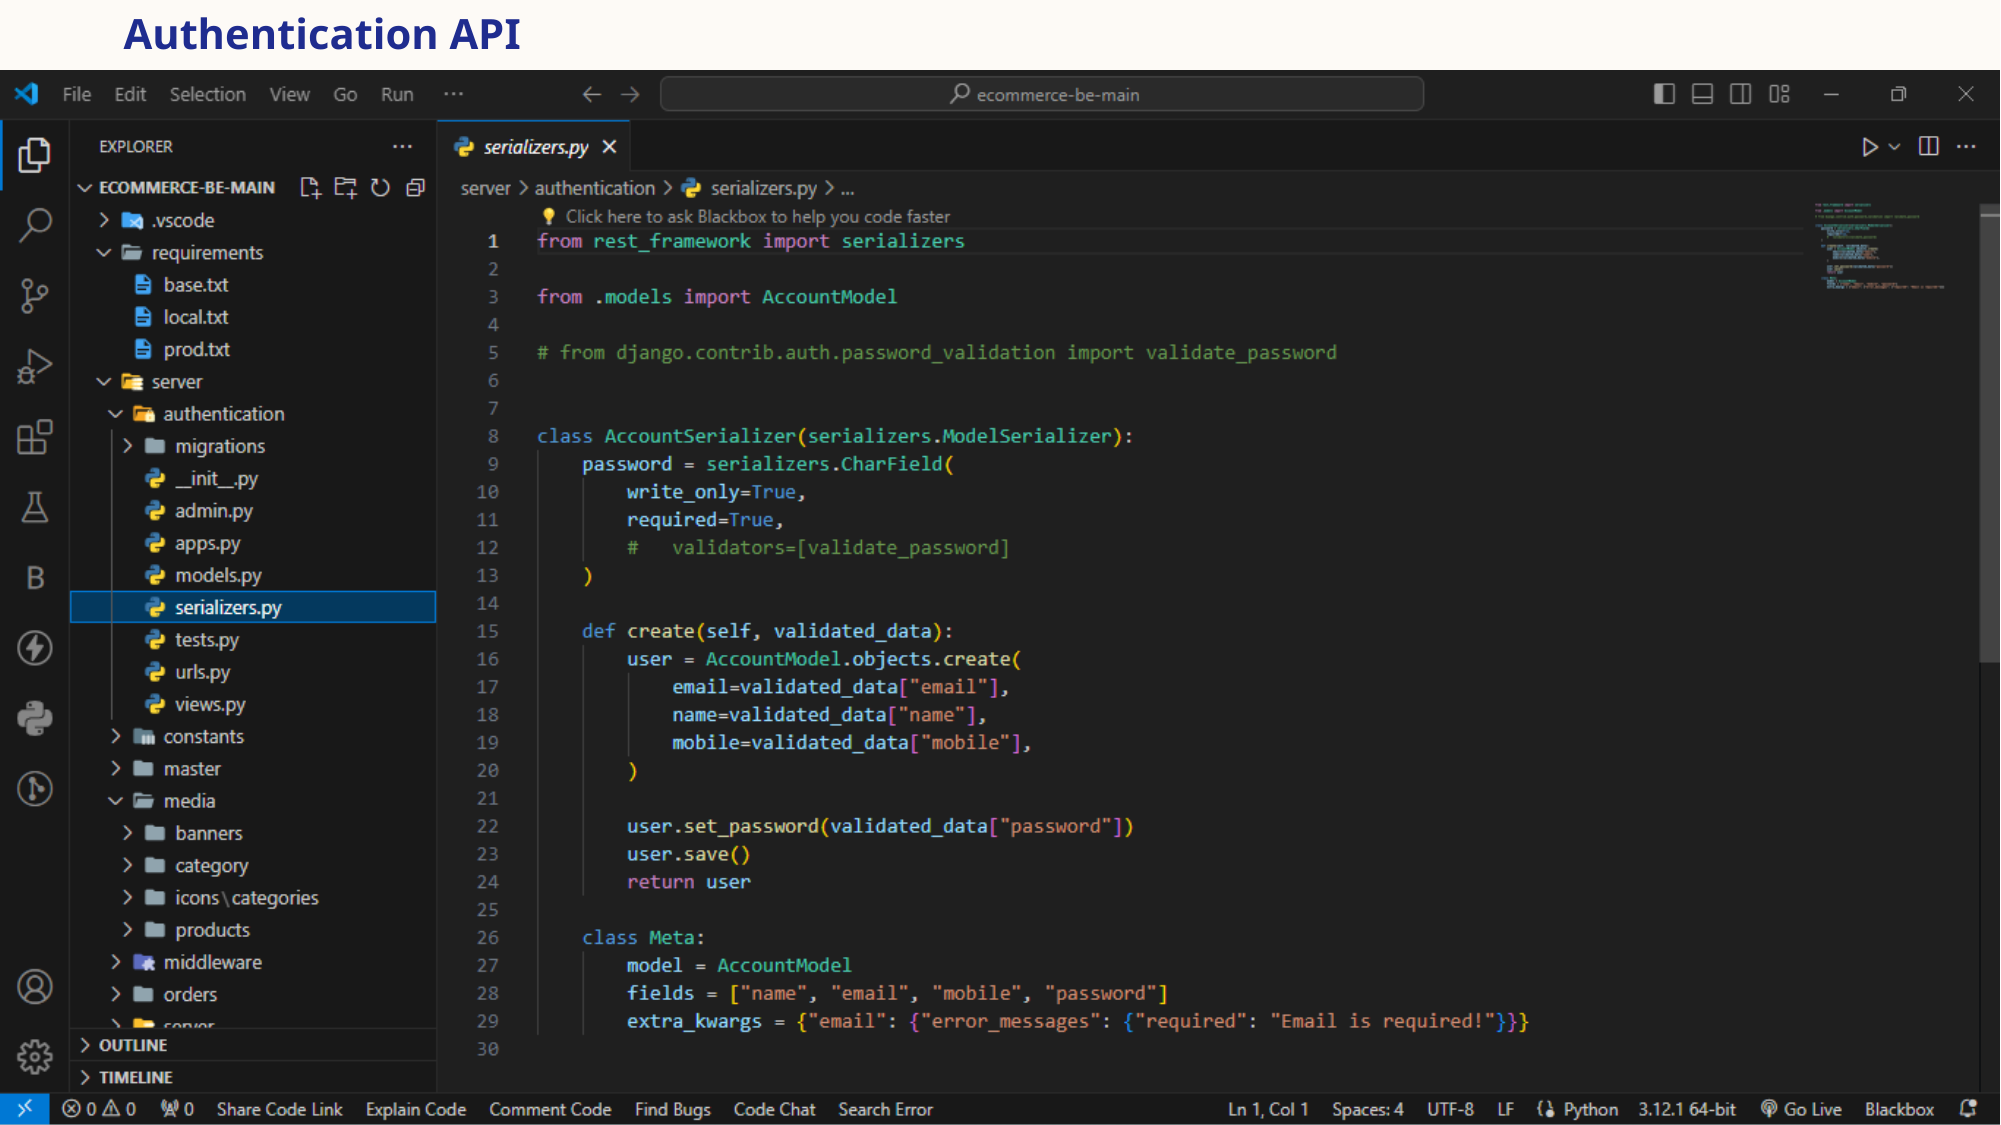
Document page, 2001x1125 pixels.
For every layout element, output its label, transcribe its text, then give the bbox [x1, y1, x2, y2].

picture [0, 69, 2000, 1125]
title Authentication API [0, 0, 645, 68]
